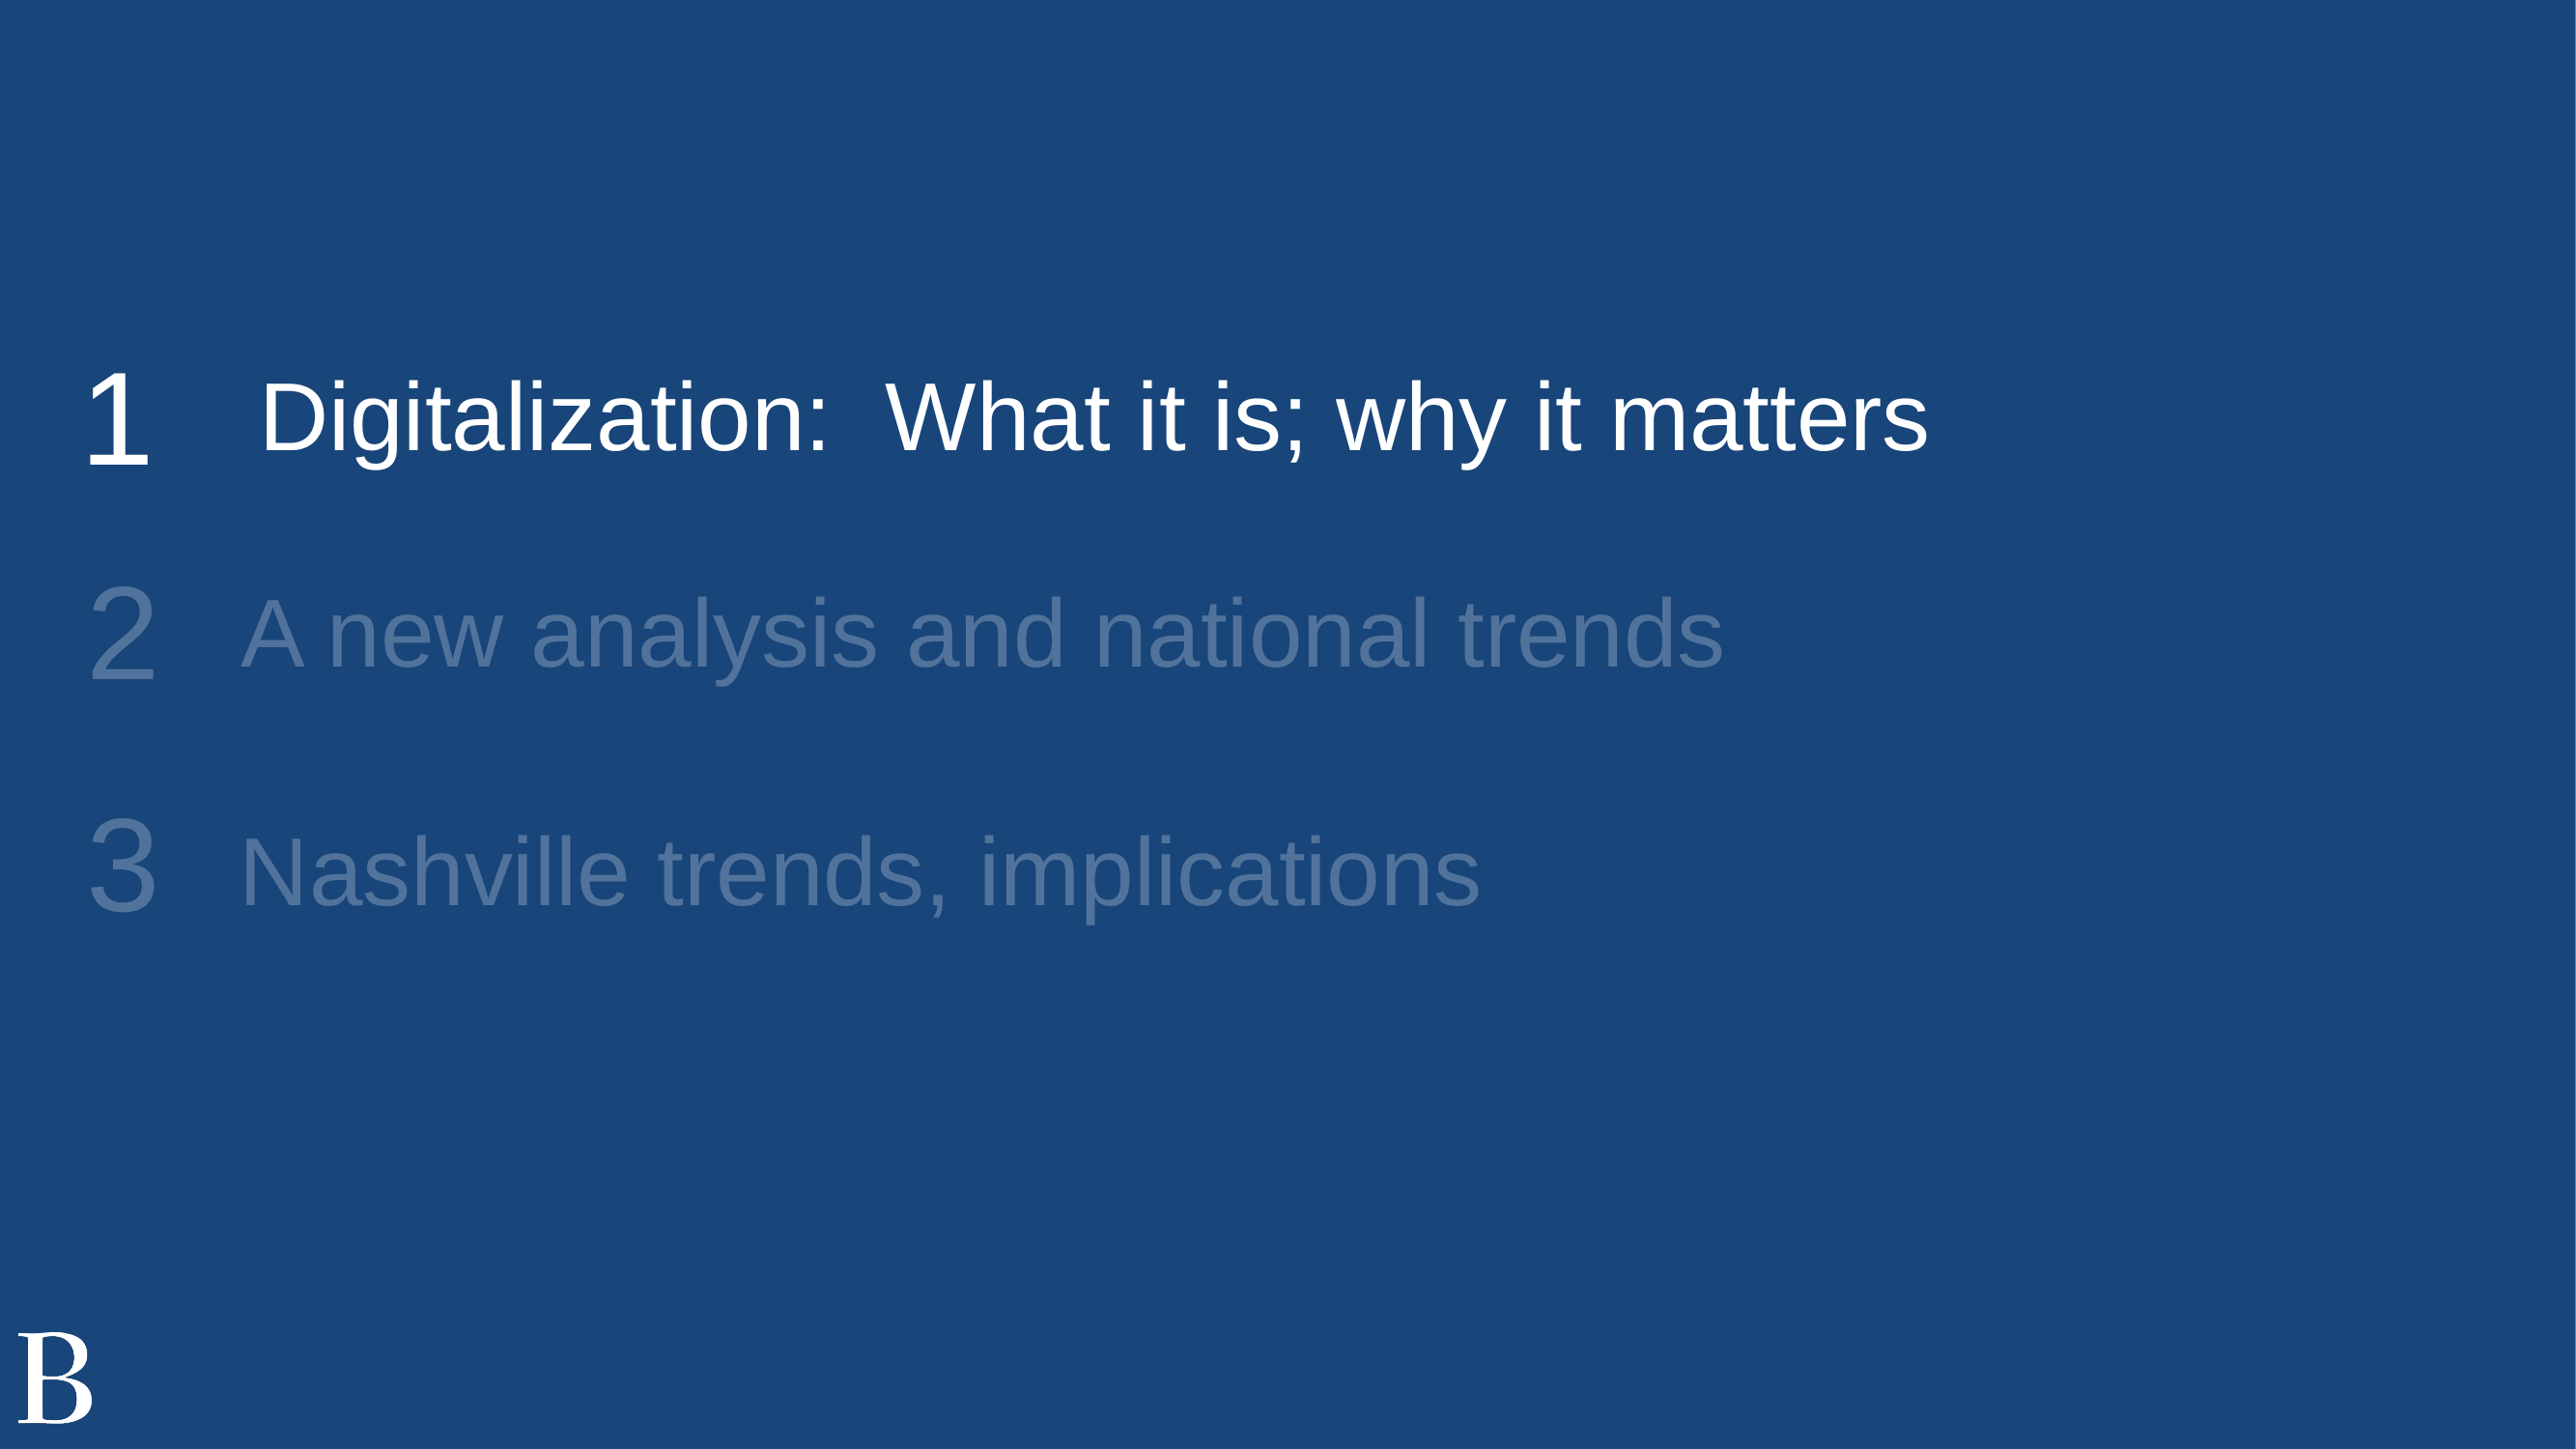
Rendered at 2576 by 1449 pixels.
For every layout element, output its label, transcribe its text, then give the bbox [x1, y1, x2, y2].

picture [18, 1332, 92, 1424]
text_box 1 [72, 324, 164, 499]
text_box Digitalization: What it is; why it matters [250, 345, 1941, 478]
text_box [19, 538, 2402, 1060]
